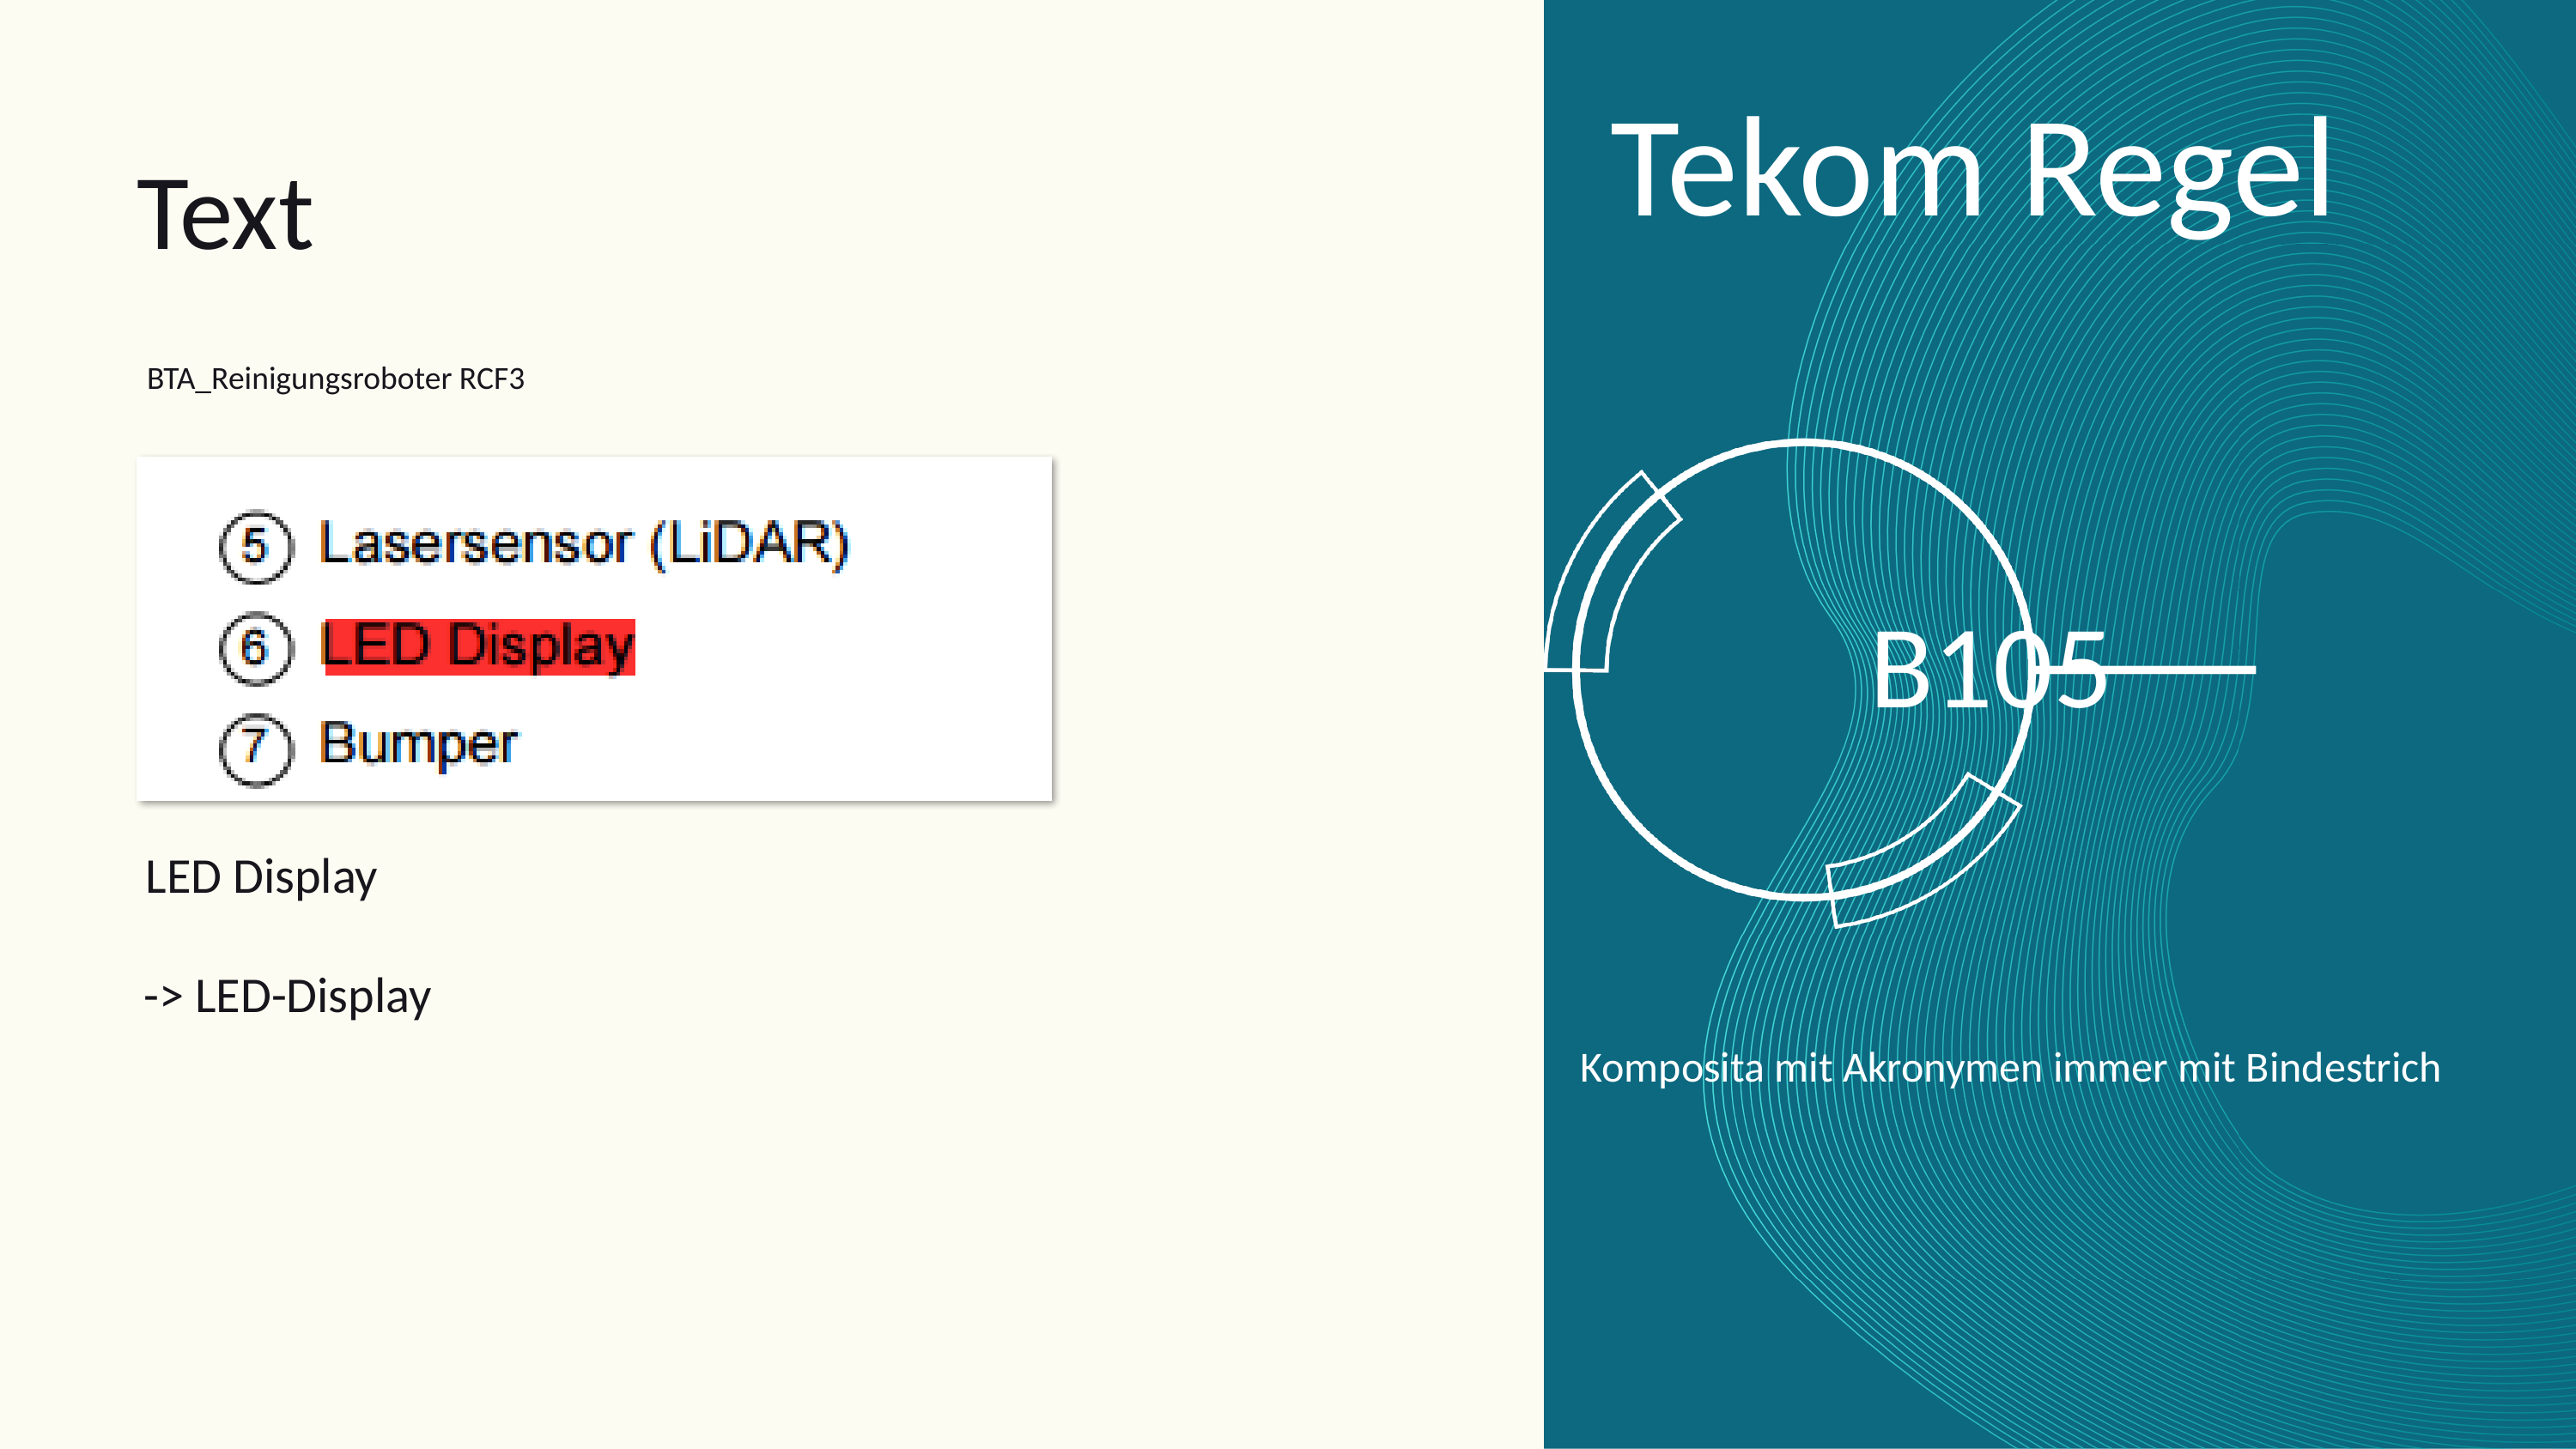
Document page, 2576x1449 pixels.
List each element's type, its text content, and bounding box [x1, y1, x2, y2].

text_box Komposita mit Akronymen immer mit Bindestrich [1580, 1030, 2576, 1091]
slide_number 3 [2157, 1260, 2512, 1377]
text_box BTA_Reinigungsroboter RCF3 [146, 350, 944, 397]
text_box [1544, 930, 1658, 1449]
text_box -> LED-Display [143, 977, 1378, 1023]
text_box LED Display [145, 858, 943, 904]
picture [137, 456, 1053, 801]
text_box [1658, 0, 2576, 73]
text_box Tekom Regel [1609, 73, 2576, 246]
text_box [1658, 246, 2576, 1030]
text_box [1543, 437, 2257, 930]
text_box B105 [1856, 664, 2136, 738]
text_box Text [137, 219, 1505, 271]
text_box [1658, 1091, 2576, 1449]
text_box [1544, 0, 1658, 437]
